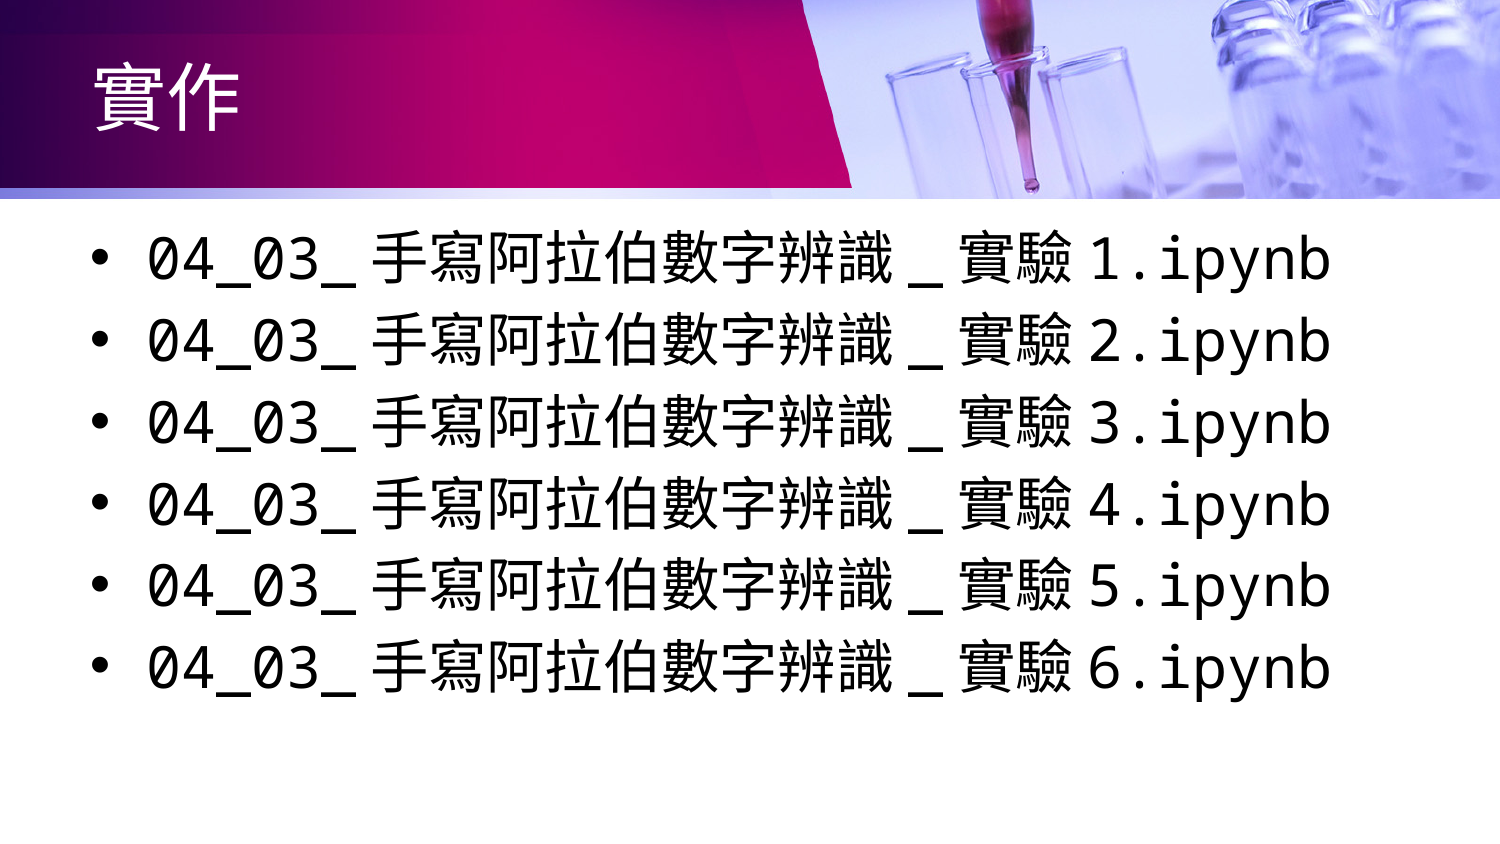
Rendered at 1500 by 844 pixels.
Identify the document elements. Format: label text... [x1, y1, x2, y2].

picture [0, 0, 1500, 844]
list 04_03_手寫阿拉伯數字辨識_實驗1.ipynb 04_03_手寫阿拉伯數字辨識_實驗2.ipynb 04_03_手寫阿拉伯數字辨識_實驗3.ipynb 04_03_手寫阿拉伯數字辨識_實驗4.ipynb 04_03_手寫阿拉伯數字辨識_實驗5.ipynb 04_03_手寫阿拉伯數字辨識_實驗6.ipynb [74, 214, 1428, 781]
title 實作 [76, 33, 1431, 159]
